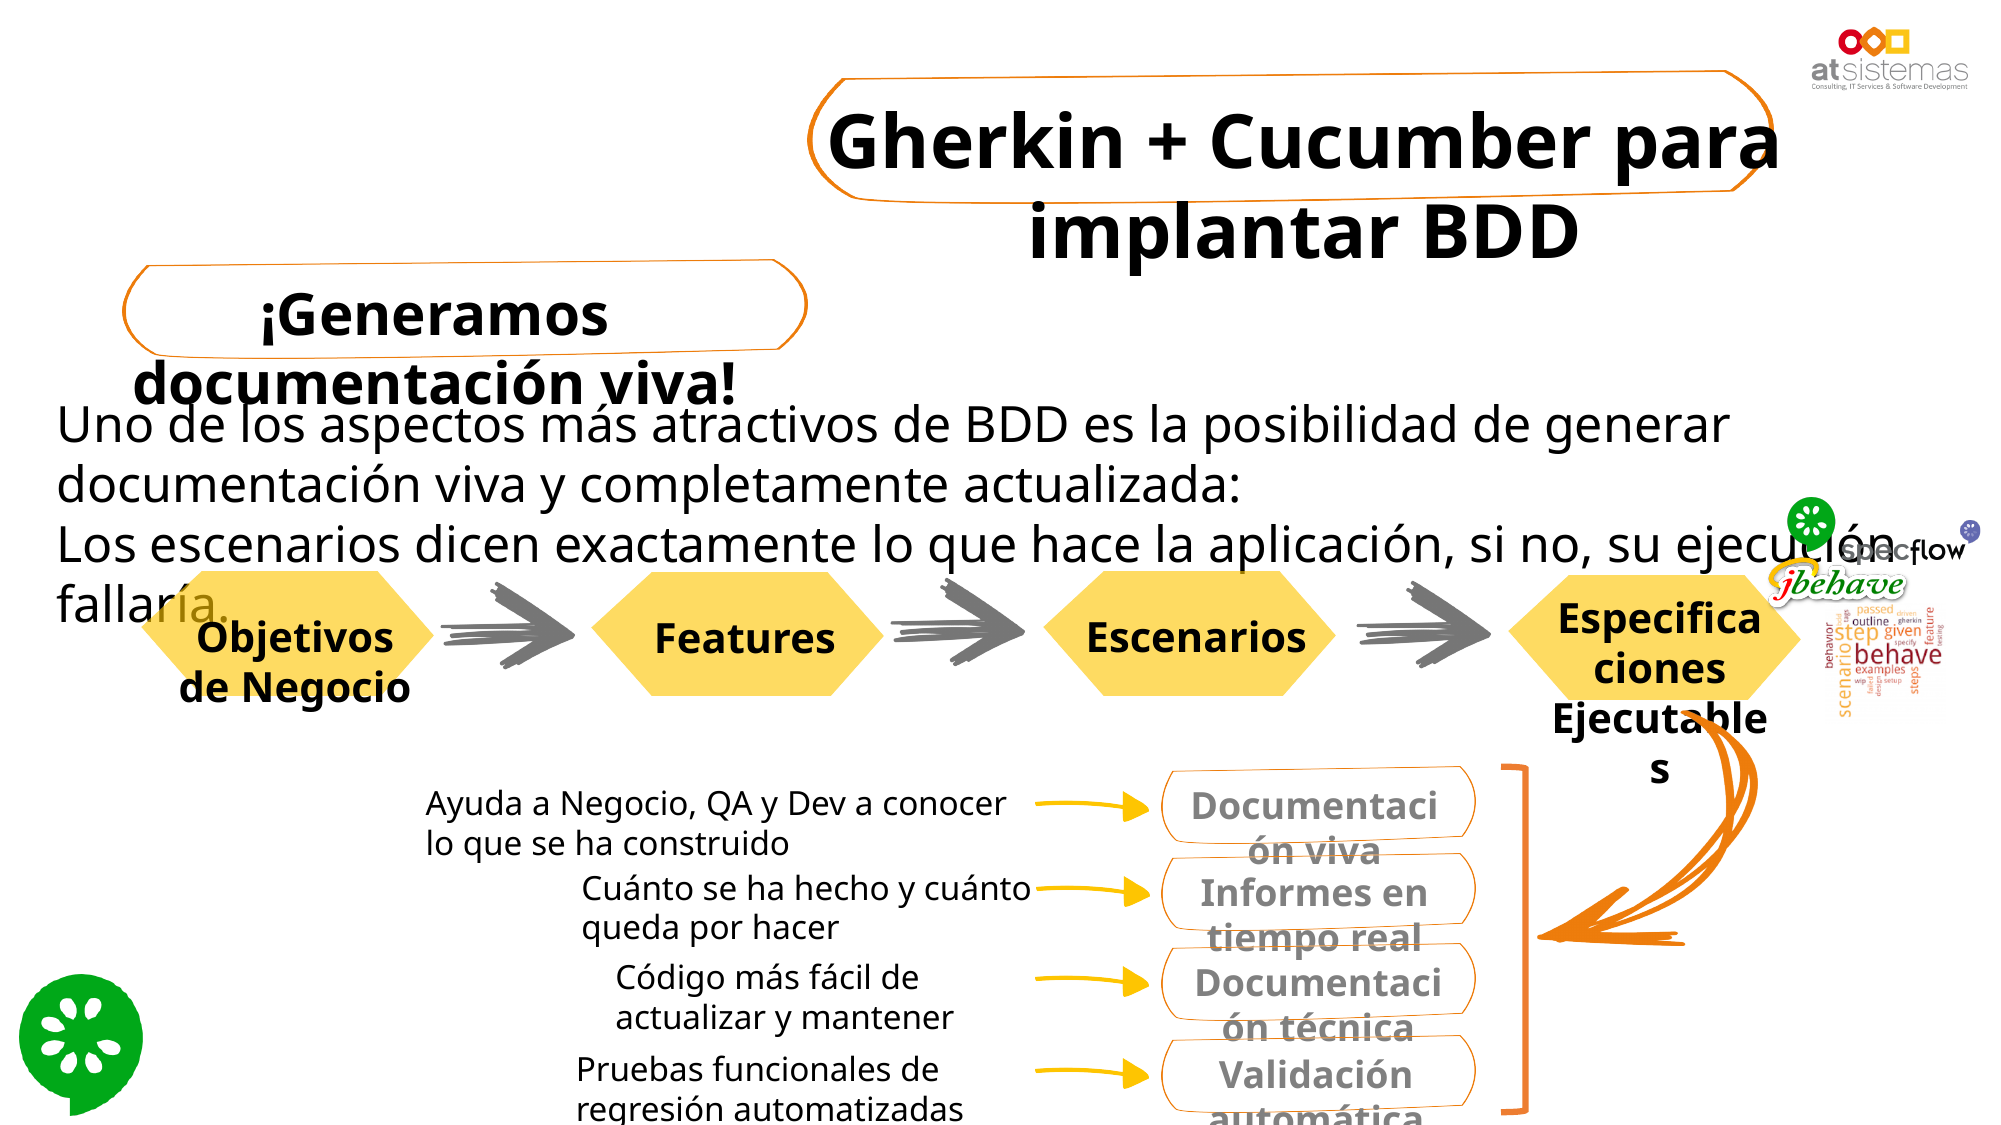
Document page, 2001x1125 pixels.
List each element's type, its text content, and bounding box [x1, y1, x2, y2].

text_box [1501, 766, 1527, 1113]
text_box Pruebas funcionales de regresión automatizadas [561, 1040, 1053, 1125]
text_box Especificaciones Ejecutables [1536, 700, 1784, 800]
text_box Código más fácil de actualizar y mantener [600, 948, 1046, 1040]
picture [1035, 966, 1149, 997]
picture [1350, 568, 1494, 697]
text_box Cuánto se ha hecho y cuánto queda por hacer [566, 859, 1053, 955]
picture [1036, 876, 1150, 907]
picture [1035, 791, 1149, 822]
picture [1161, 766, 1476, 844]
text_box Documentación viva [1173, 844, 1457, 853]
text_box Ayuda a Negocio, QA y Dev a conocer lo que se ha construido [410, 774, 1050, 870]
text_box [615, 70, 1995, 204]
picture [591, 565, 1028, 696]
picture [1508, 497, 1991, 724]
text_box Documentación técnica [1176, 1021, 1461, 1035]
text_box Validación automática [1174, 1113, 1458, 1125]
picture [1035, 1058, 1149, 1089]
picture [1161, 853, 1476, 931]
picture [10, 974, 152, 1116]
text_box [87, 259, 808, 359]
text_box Uno de los aspectos más atractivos de BDD es la posibilidad de generar documentación viva y completamente actualizada: Los escenarios dicen exactamente lo que hace la aplicación, si no, su ejecución fallaría. [41, 384, 1958, 685]
text_box Informes en tiempo real [1173, 931, 1457, 943]
picture [1161, 1035, 1476, 1113]
picture [1530, 711, 1765, 946]
text_box Objetivos de Negocio [156, 696, 434, 718]
picture [141, 569, 578, 698]
picture [1787, 2, 1992, 70]
picture [1043, 571, 1336, 696]
picture [1161, 943, 1476, 1021]
